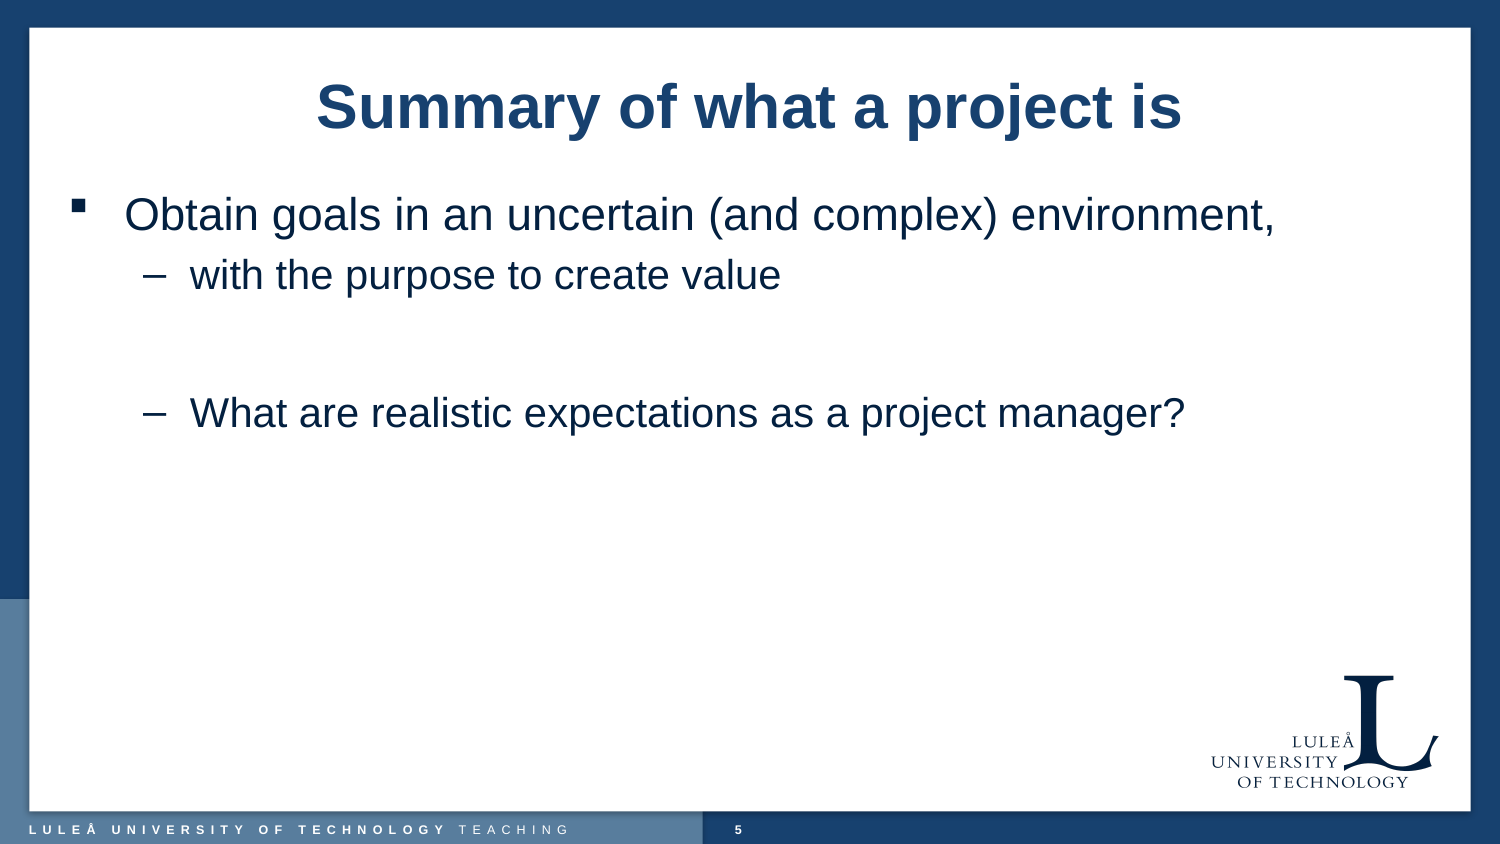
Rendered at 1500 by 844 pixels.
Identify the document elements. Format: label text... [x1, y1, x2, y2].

list Obtain goals in an uncertain (and complex) environment, with the purpose to create value What are realistic expectations as a project manager? [53, 177, 1445, 656]
title Summary of what a project is [53, 29, 1447, 178]
